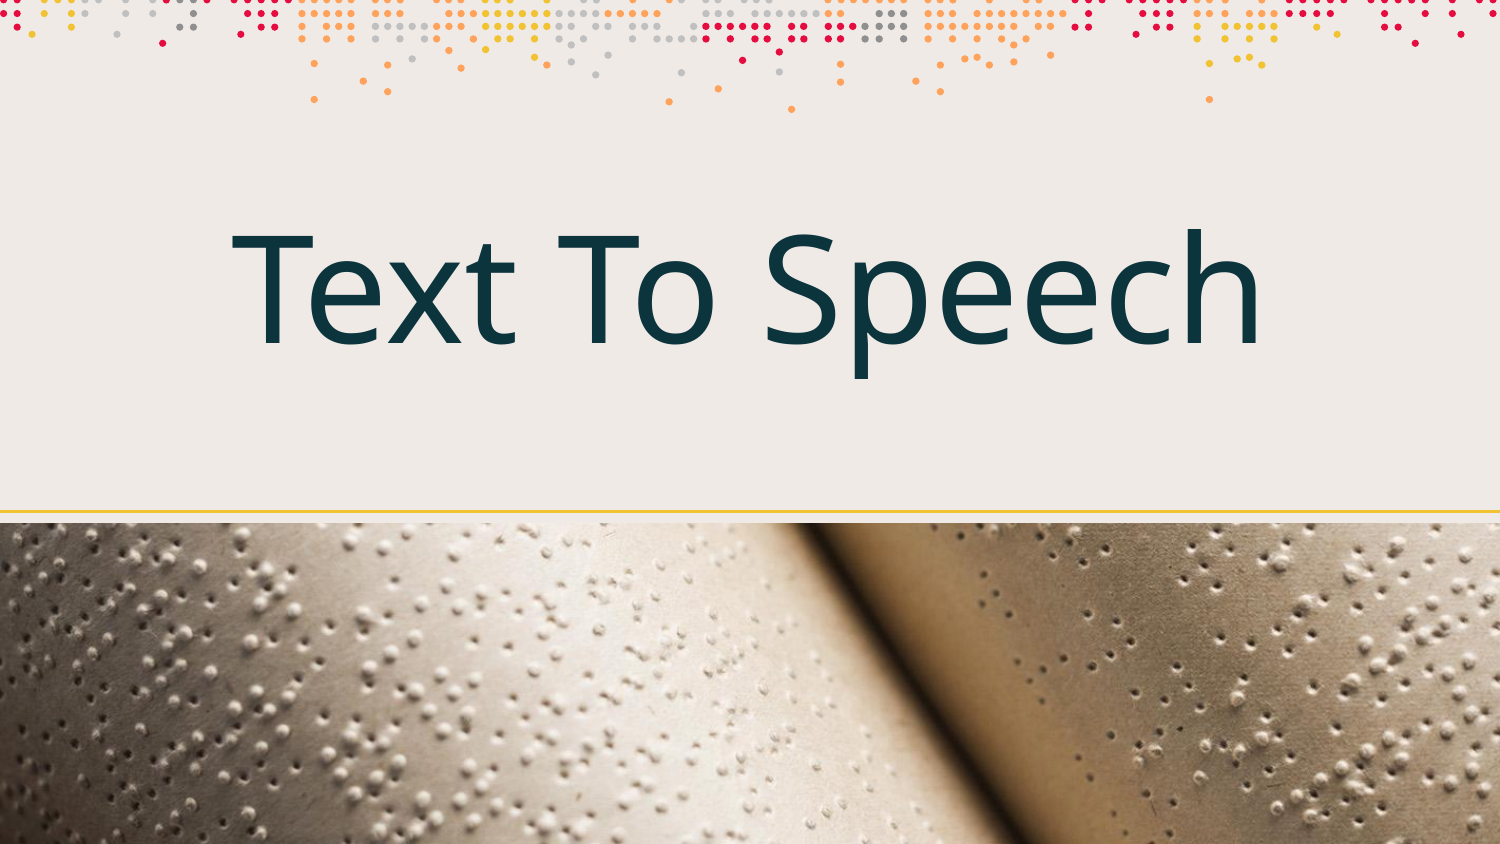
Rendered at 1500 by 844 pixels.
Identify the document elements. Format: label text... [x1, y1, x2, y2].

title Text To Speech [116, 234, 1383, 367]
picture [0, 523, 1500, 844]
